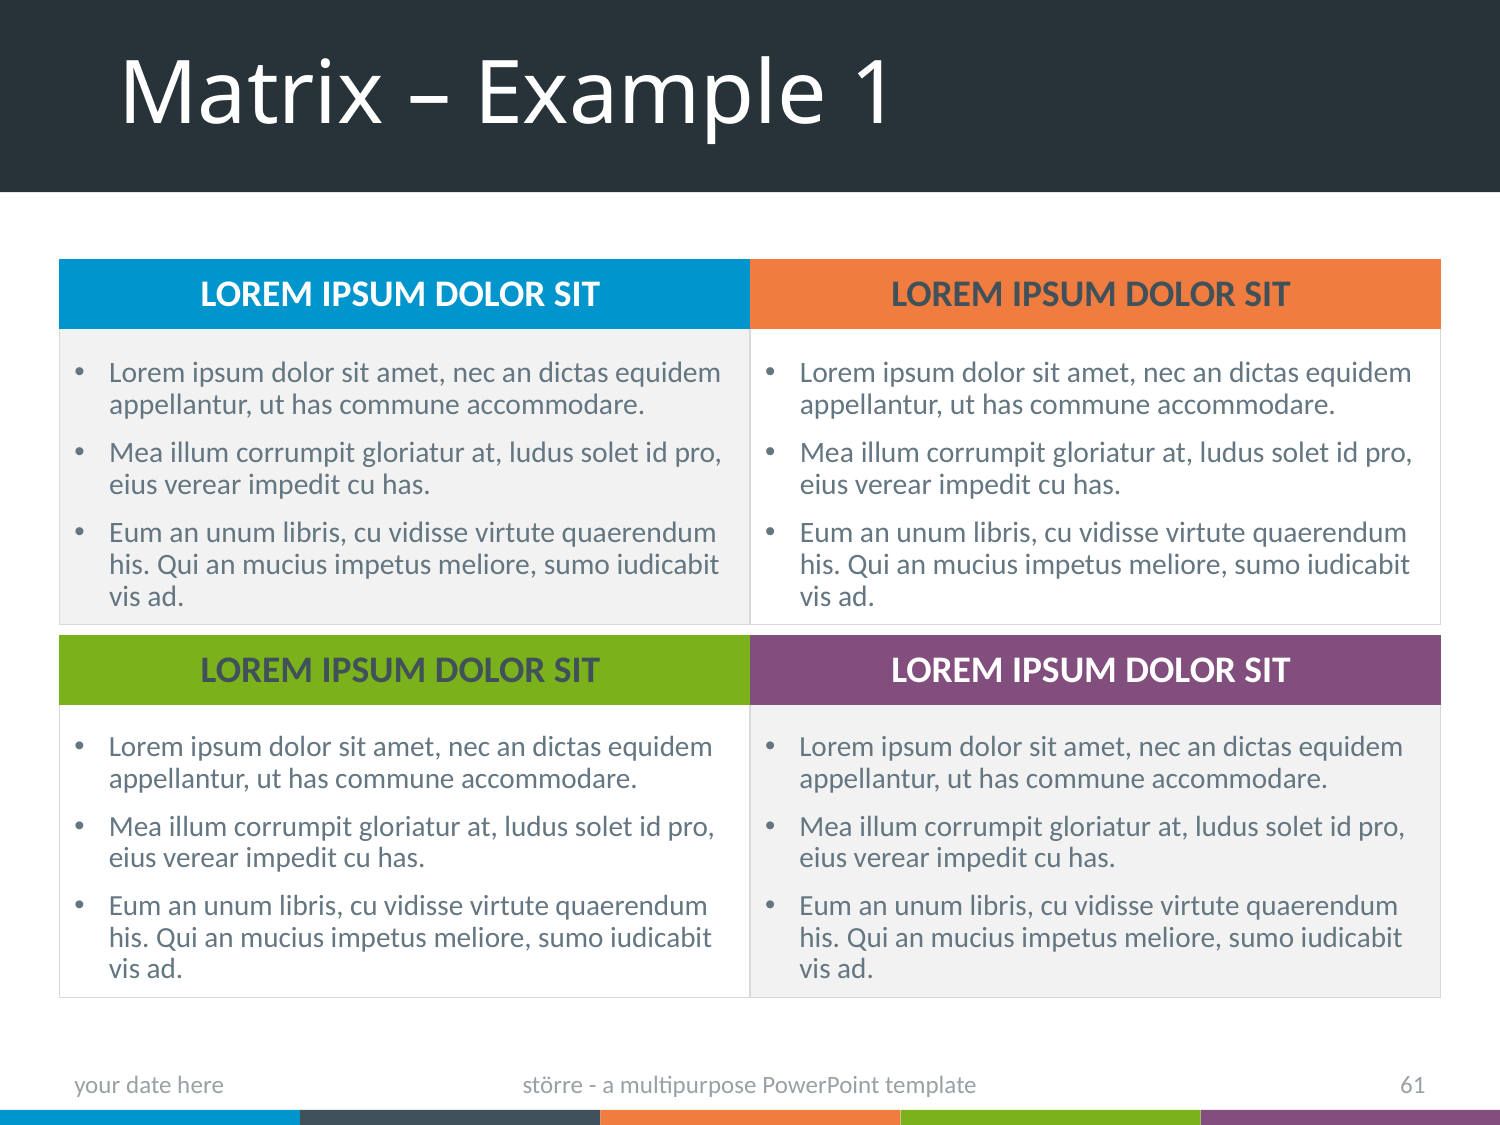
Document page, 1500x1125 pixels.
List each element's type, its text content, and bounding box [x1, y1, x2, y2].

list Lorem Ipsum Dolor sit [59, 259, 750, 329]
list Lorem Ipsum Dolor sit [59, 635, 750, 705]
slide_number your date here [59, 1060, 397, 1107]
slide_number 61 [1103, 1060, 1441, 1107]
list Lorem ipsum dolor sit amet, nec an dictas equidem appellantur, ut has commune accommodare. Mea illum corrumpit gloriatur at, ludus solet id pro, eius verear impedit cu has. Eum an unum libris, cu vidisse virtute quaerendum his. Qui an mucius impetus meliore, sumo iudicabit vis ad. [750, 705, 1441, 998]
list Lorem ipsum dolor sit amet, nec an dictas equidem appellantur, ut has commune accommodare. Mea illum corrumpit gloriatur at, ludus solet id pro, eius verear impedit cu has. Eum an unum libris, cu vidisse virtute quaerendum his. Qui an mucius impetus meliore, sumo iudicabit vis ad. [59, 705, 750, 998]
list Lorem ipsum dolor sit amet, nec an dictas equidem appellantur, ut has commune accommodare. Mea illum corrumpit gloriatur at, ludus solet id pro, eius verear impedit cu has. Eum an unum libris, cu vidisse virtute quaerendum his. Qui an mucius impetus meliore, sumo iudicabit vis ad. [59, 329, 750, 625]
list Lorem ipsum dolor sit amet, nec an dictas equidem appellantur, ut has commune accommodare. Mea illum corrumpit gloriatur at, ludus solet id pro, eius verear impedit cu has. Eum an unum libris, cu vidisse virtute quaerendum his. Qui an mucius impetus meliore, sumo iudicabit vis ad. [750, 329, 1441, 625]
title Matrix – Example 1 [103, 40, 1397, 151]
list Lorem Ipsum Dolor sit [750, 635, 1441, 705]
footer större - a multipurpose PowerPoint template [496, 1060, 1004, 1107]
list Lorem Ipsum Dolor sit [750, 259, 1441, 329]
